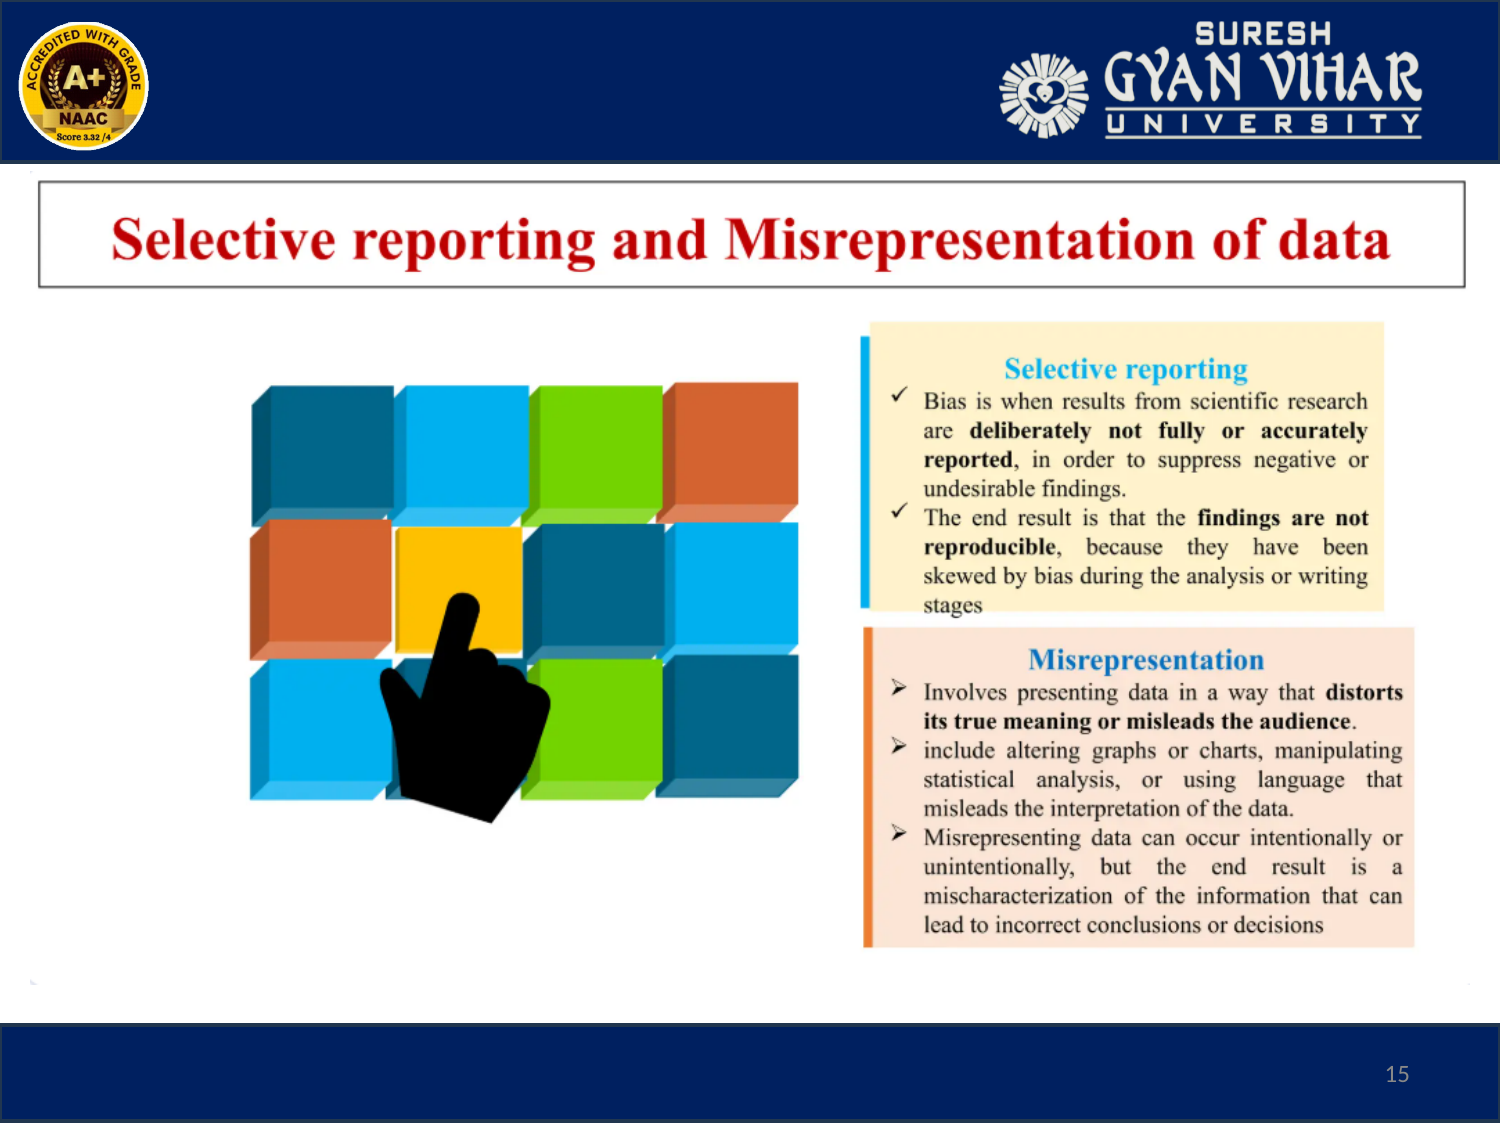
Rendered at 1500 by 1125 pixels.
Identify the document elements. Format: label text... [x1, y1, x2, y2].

picture [999, 21, 1425, 144]
picture [30, 171, 1470, 986]
picture [4, 22, 159, 151]
slide_number 15 [1074, 1042, 1425, 1103]
